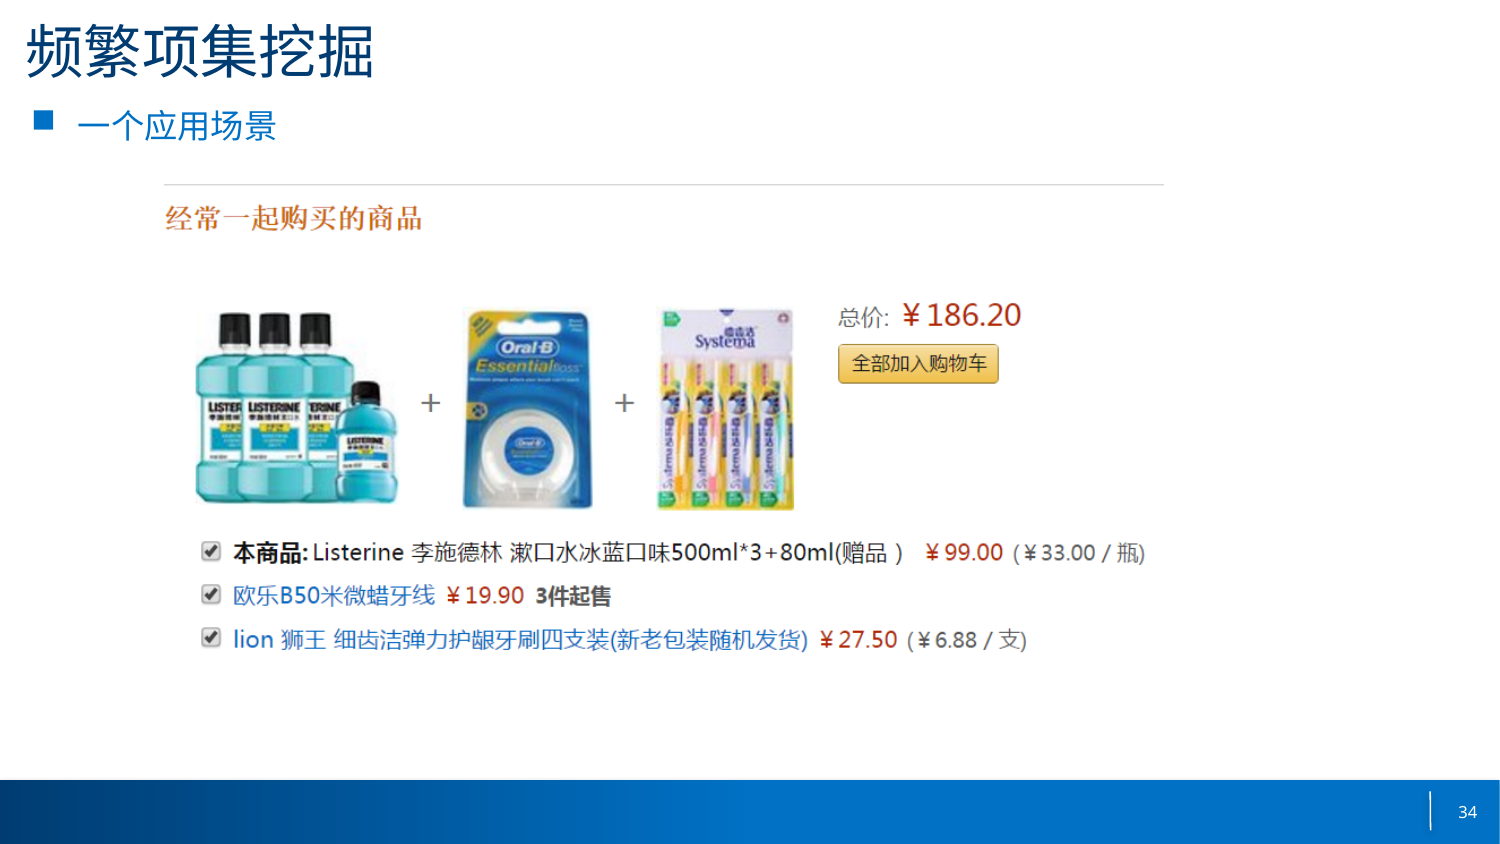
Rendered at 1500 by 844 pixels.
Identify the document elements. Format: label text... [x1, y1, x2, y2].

picture [154, 182, 1165, 685]
slide_number 34 [1127, 791, 1478, 837]
text_box 一个应用场景 [16, 97, 1367, 767]
title 频繁项集挖掘 [25, 15, 1376, 98]
